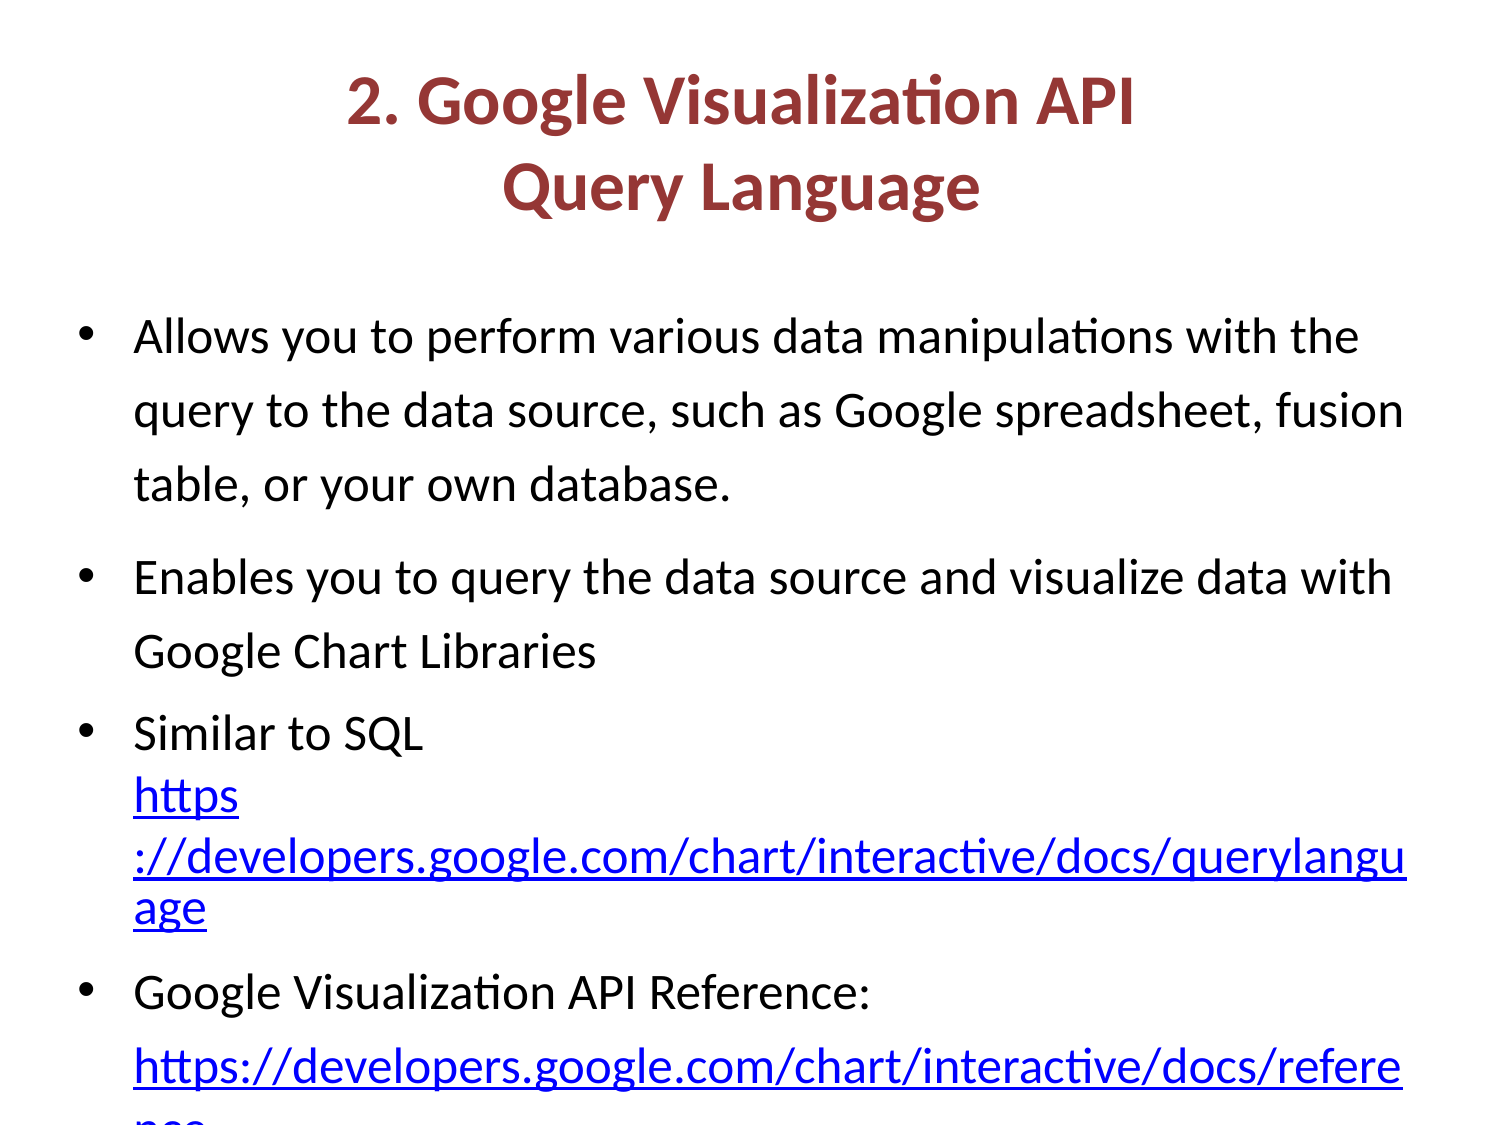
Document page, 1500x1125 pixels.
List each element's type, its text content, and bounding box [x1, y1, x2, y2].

title 2. Google Visualization API Query Language [75, 45, 1425, 233]
list Allows you to perform various data manipulations with the query to the data source, such as Google spreadsheet, fusion table, or your own database. Enables you to query the data source and visualize data with Google Chart Libraries Similar to SQL https://developers.google.com/chart/interactive/docs/querylanguage Google Visualization API Reference: https://developers.google.com/chart/interactive/docs/reference [62, 281, 1442, 1052]
